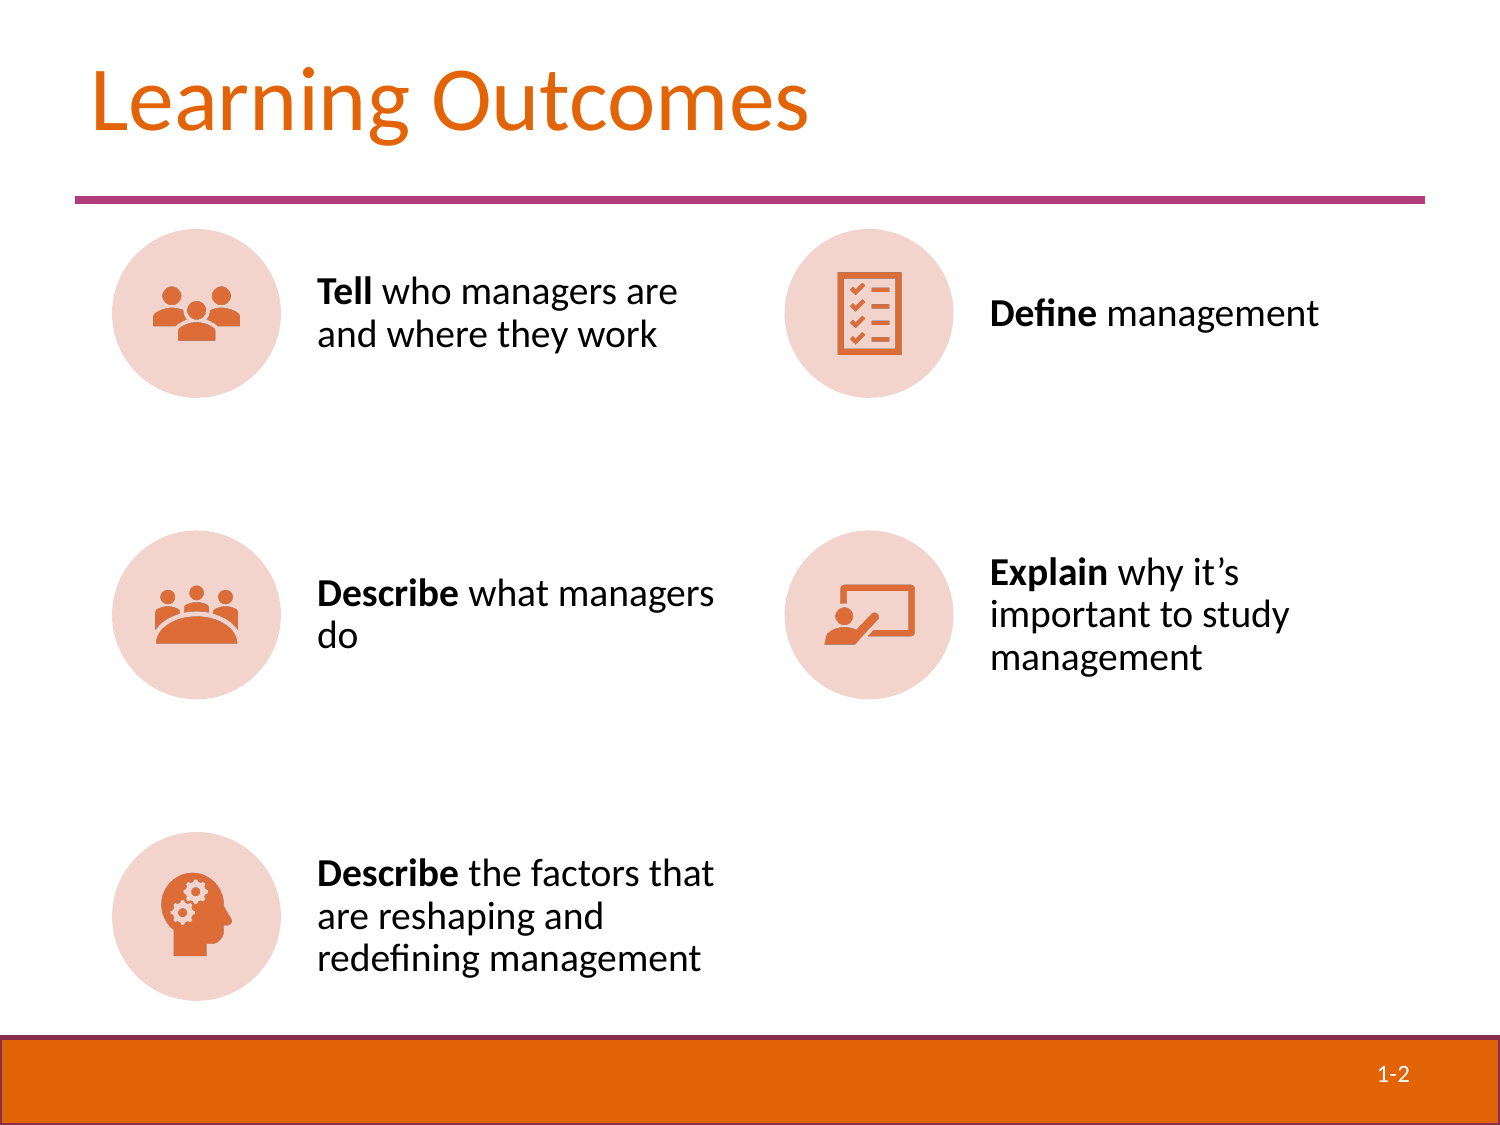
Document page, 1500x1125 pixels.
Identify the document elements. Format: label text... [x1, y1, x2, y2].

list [74, 224, 1426, 1006]
slide_number 1-2 [1074, 1042, 1425, 1103]
title Learning Outcomes [74, 0, 1426, 188]
